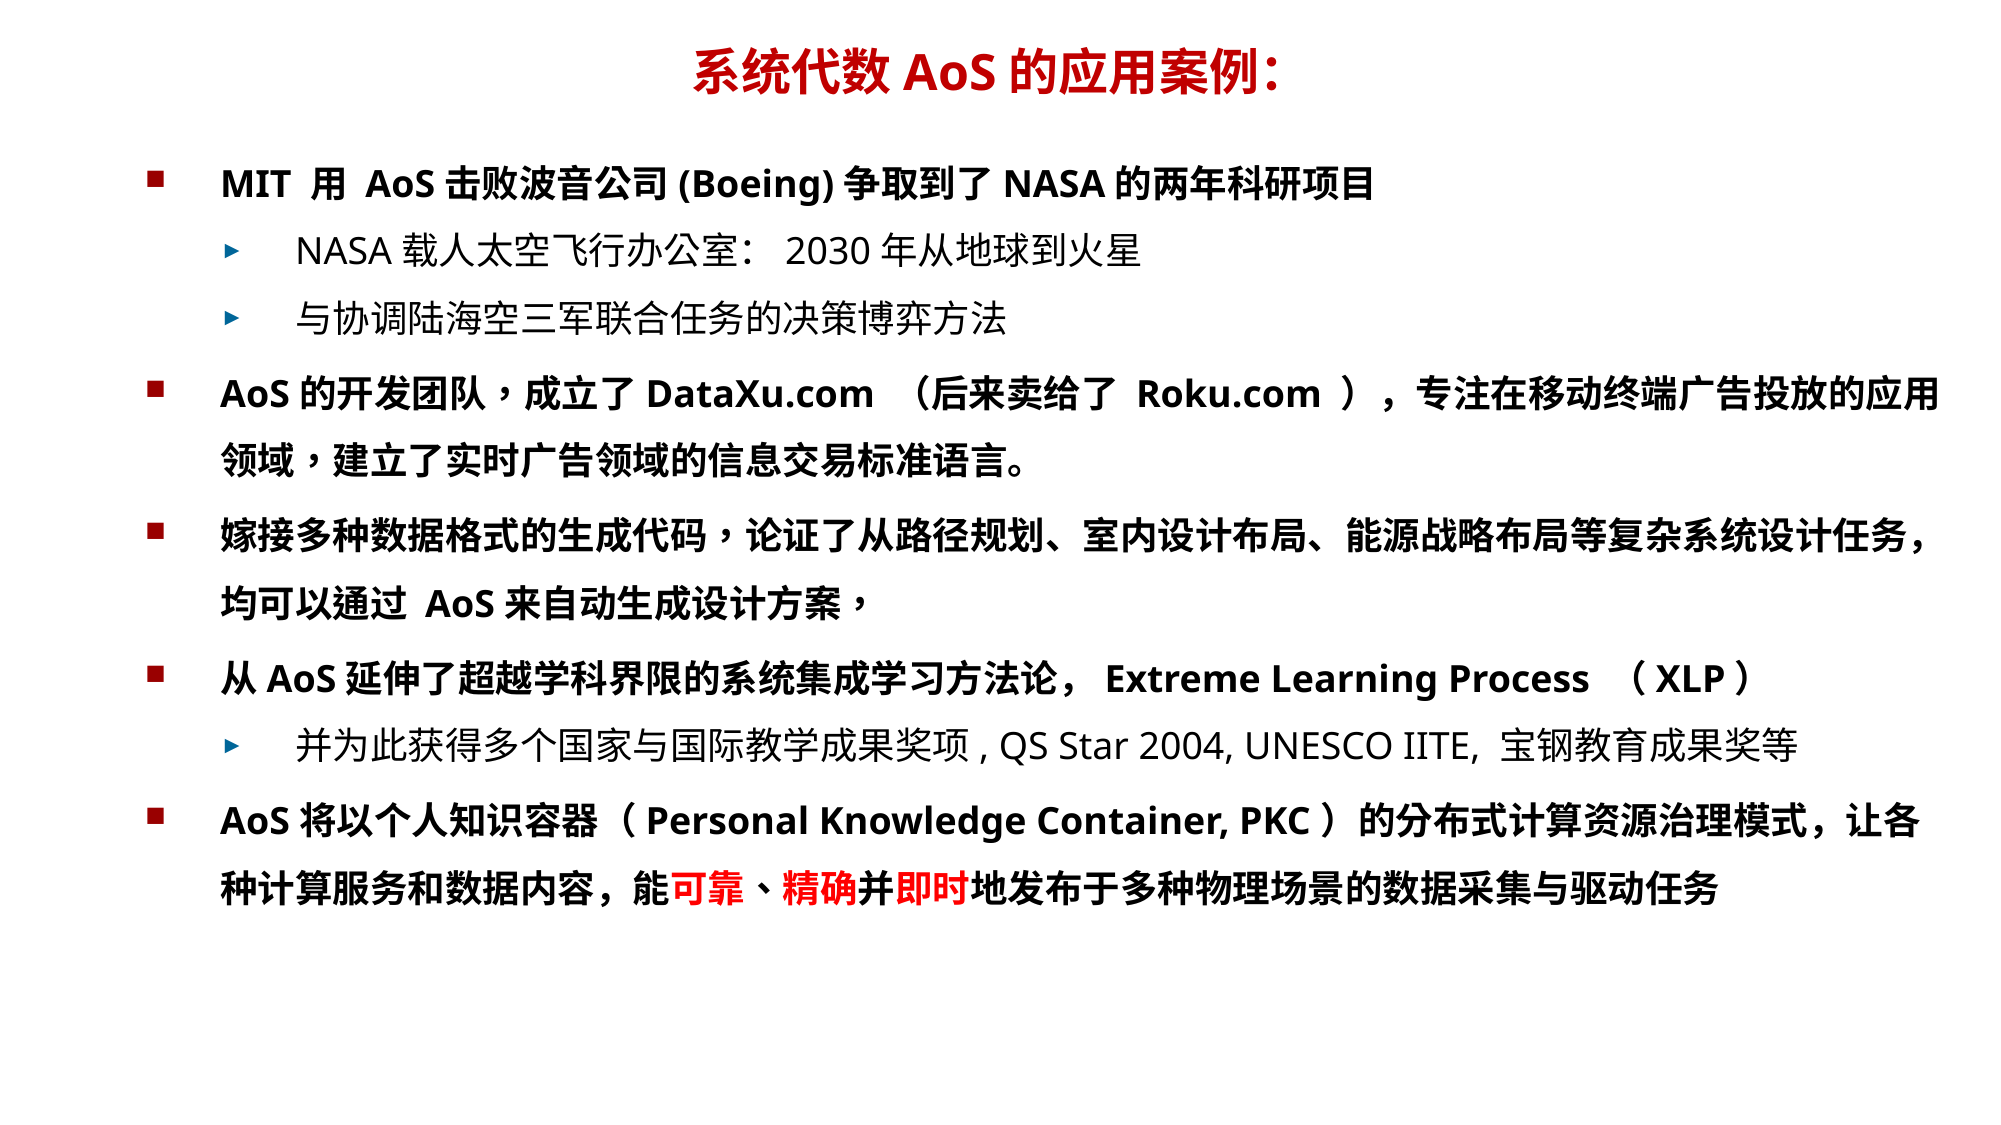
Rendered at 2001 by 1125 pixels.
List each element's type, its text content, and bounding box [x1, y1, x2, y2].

text_box MIT 用 AoS击败波音公司(Boeing)争取到了NASA的两年科研项目 NASA载人太空飞行办公室：2030年从地球到火星 与协调陆海空三军联合任务的决策博弈方法 AoS的开发团队，成立了DataXu.com （后来卖给了 Roku.com ），专注在移动终端广告投放的应用领域，建立了实时广告领域的信息交易标准语言。 嫁接多种数据格式的生成代码，论证了从路径规划、室内设计布局、能源战略布局等复杂系统设计任务，均可以通过 AoS来自动生成设计方案， 从AoS延伸了超越学科界限的系统集成学习方法论，Extreme Learning Process （XLP） 并为此获得多个国家与国际教学成果奖项, QS Star 2004, UNESCO IITE, 宝钢教育成果奖等 AoS将以个人知识容器（Personal Knowledge Container, PKC）的分布式计算资源治理模式，让各种计算服务和数据内容，能可靠、精确并即时地发布于多种物理场景的数据采集与驱动任务 [130, 129, 1966, 1090]
title 系统代数AoS的应用案例： [99, 35, 1901, 113]
